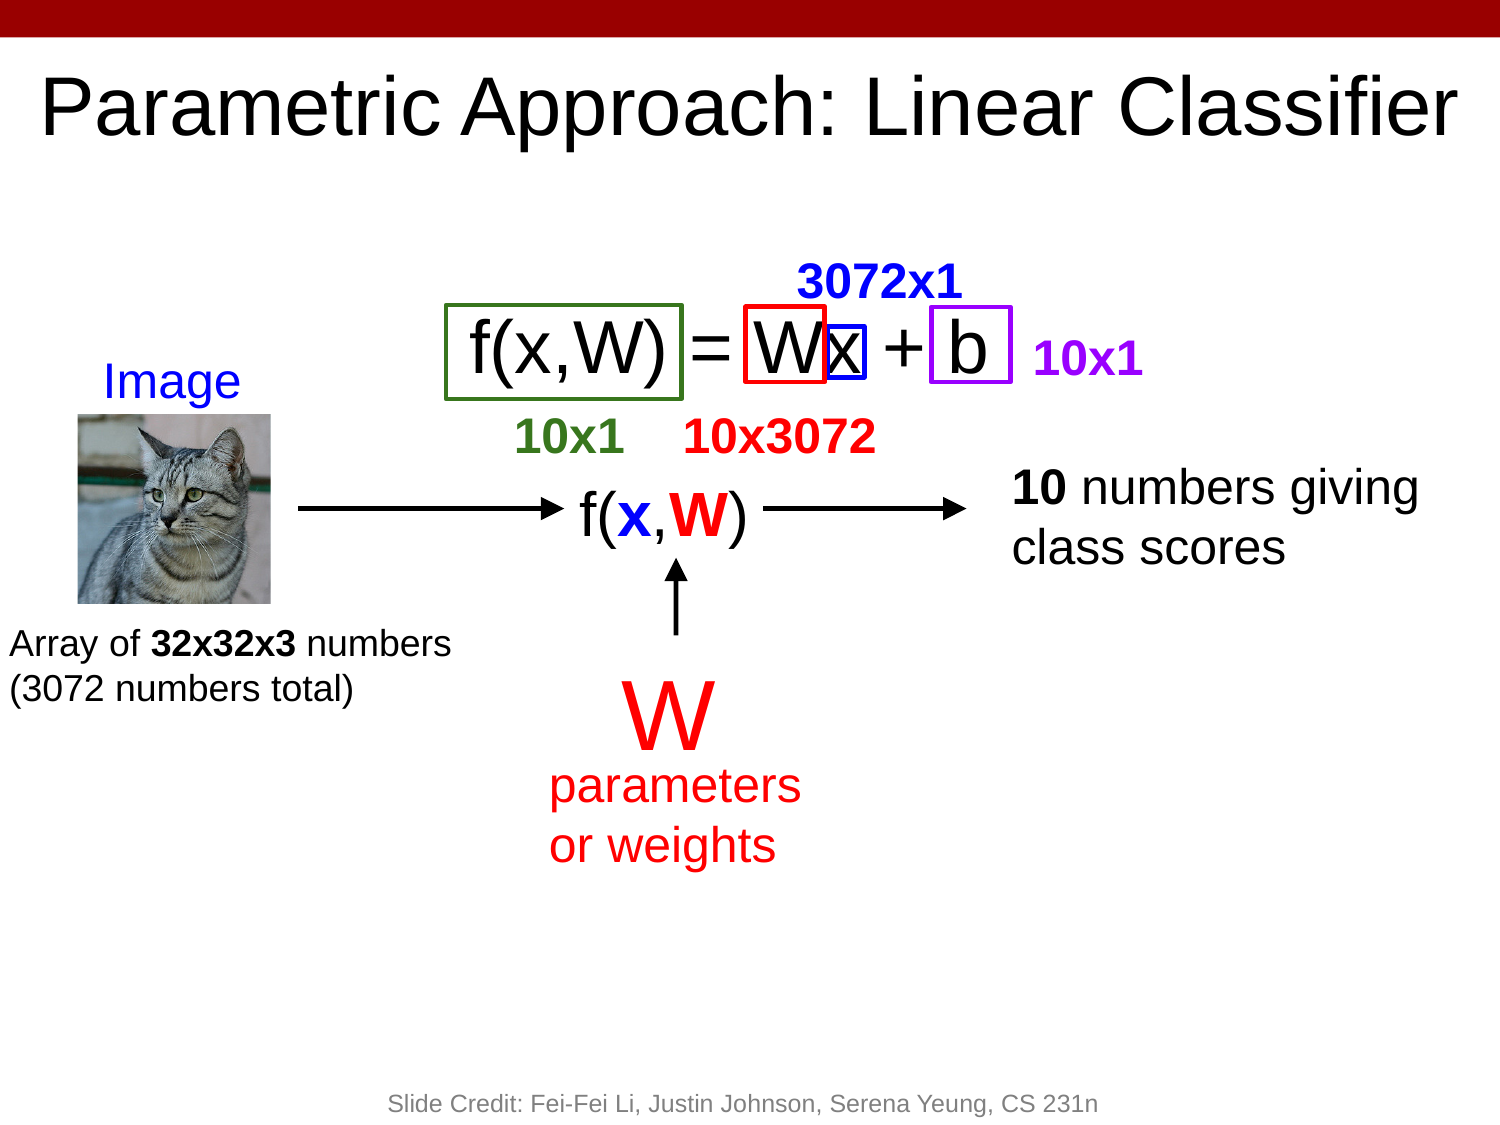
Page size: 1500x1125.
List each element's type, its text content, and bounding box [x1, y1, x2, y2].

text_box 10x1 [498, 399, 667, 454]
text_box f(x,W) [564, 459, 788, 558]
text_box [931, 306, 1011, 383]
text_box [445, 304, 682, 399]
text_box 10x3072 [667, 388, 904, 454]
text_box Image [87, 333, 261, 412]
text_box 10 numbers giving class scores [996, 439, 1475, 629]
text_box parameters or weights [533, 737, 850, 830]
text_box [827, 326, 865, 378]
text_box Array of 32x32x3 numbers (3072 numbers total) [0, 604, 541, 812]
picture [77, 413, 271, 604]
text_box f(x,W) = Wx + b [454, 284, 1052, 395]
text_box [745, 306, 825, 382]
text_box Slide Credit: Fei-Fei Li, Justin Johnson, Serena Yeung, CS 231n [299, 1049, 1188, 1125]
text_box 3072x1 [781, 233, 1018, 299]
title Parametric Approach: Linear Classifier [0, 37, 1500, 151]
text_box 10x1 [1017, 310, 1254, 386]
text_box W [606, 635, 746, 754]
